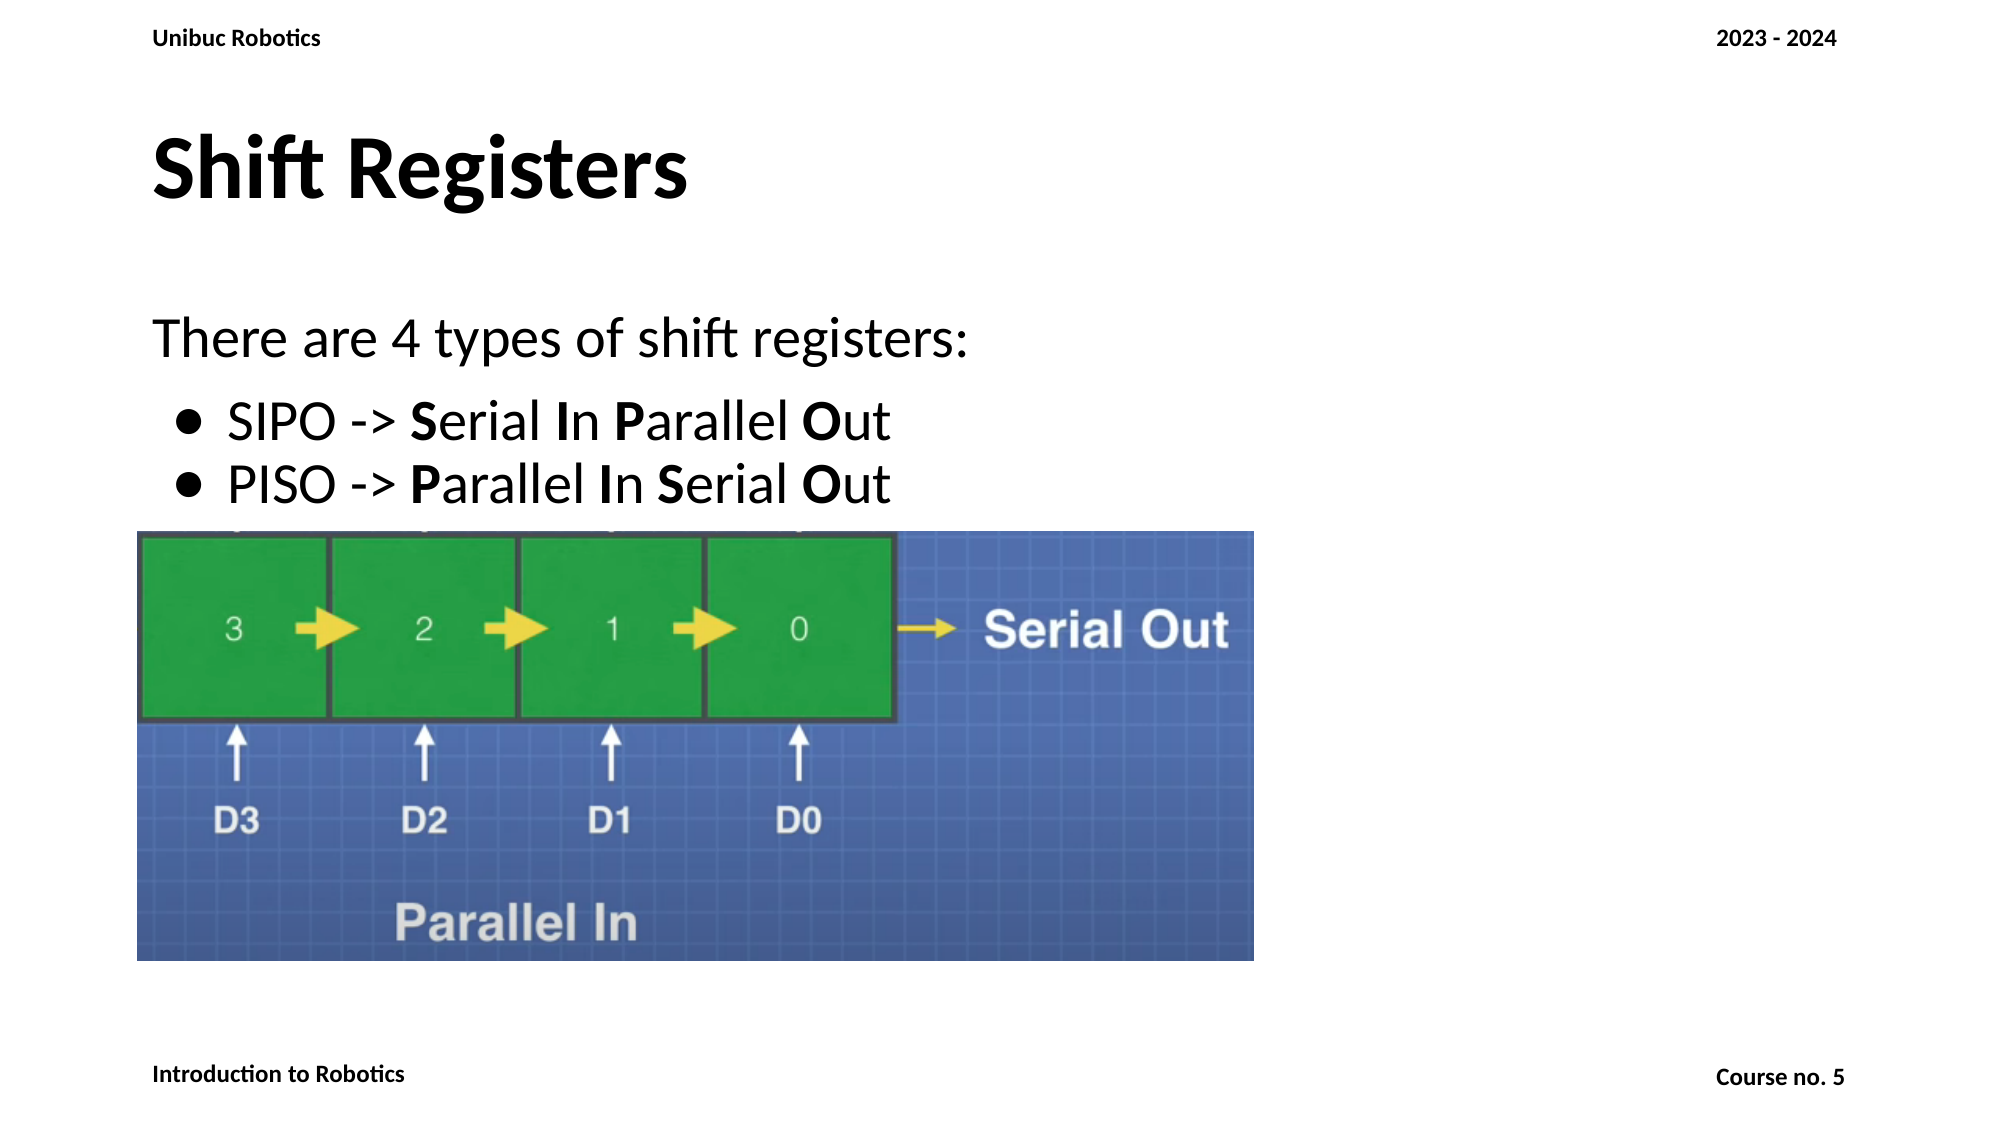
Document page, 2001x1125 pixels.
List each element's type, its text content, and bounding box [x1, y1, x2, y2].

list There are 4 types of shift registers: SIPO -> Serial In Parallel Out PISO -> Parallel In Serial Out [137, 299, 1326, 1014]
title Shift Registers [137, 59, 1863, 278]
picture [137, 531, 1254, 962]
